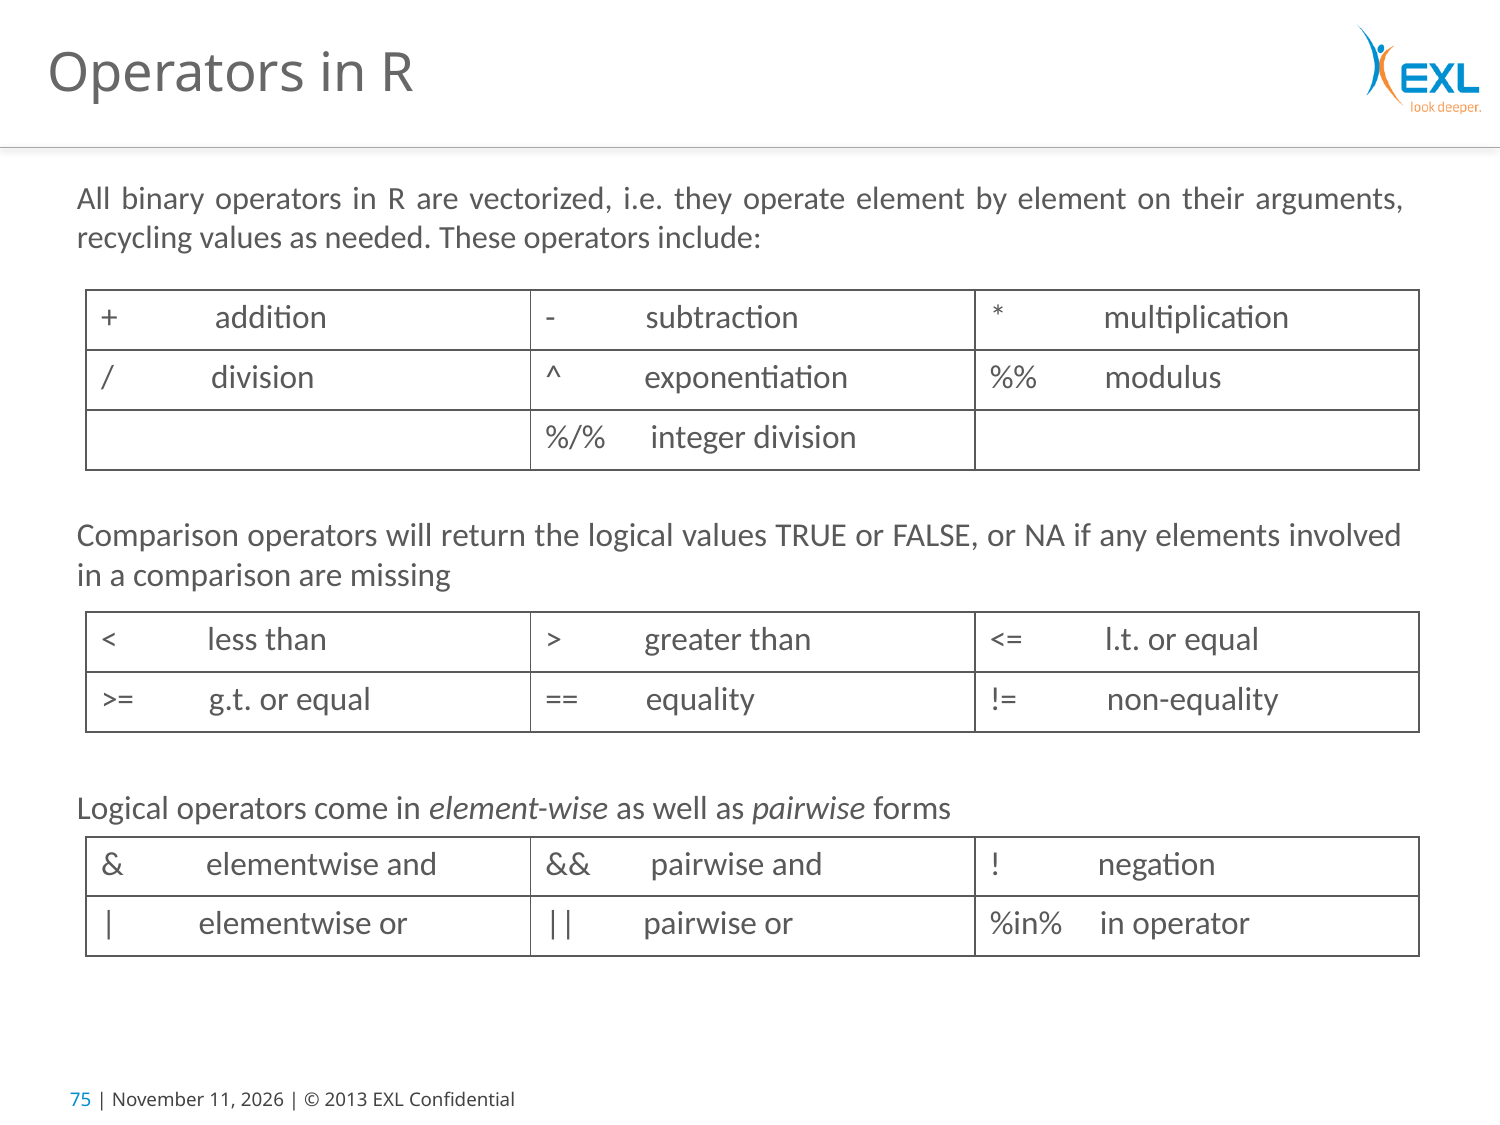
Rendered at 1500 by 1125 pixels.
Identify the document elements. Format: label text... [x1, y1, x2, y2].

picture [1432, 70, 1438, 86]
picture [1432, 19, 1488, 121]
table_cell == equality [531, 673, 974, 731]
table_cell %/% integer division [531, 411, 974, 469]
table_header < less than [87, 613, 530, 671]
table_cell != non-equality [976, 673, 1418, 731]
table_header + addition [87, 291, 530, 349]
table_header - subtraction [531, 291, 974, 349]
table_cell ^ exponentiation [531, 351, 974, 409]
table_cell %% modulus [976, 351, 1418, 409]
text_box All binary operators in R are vectorized, i.e. they operate element by element on their arguments, recycling values as needed. These operators include: [62, 169, 1420, 301]
table_header ! negation [976, 838, 1418, 895]
table_header > greater than [531, 613, 974, 671]
table_cell %in% in operator [976, 897, 1418, 955]
table_cell >= g.t. or equal [87, 673, 530, 731]
table_header && pairwise and [531, 838, 974, 895]
table_cell | elementwise or [87, 897, 530, 955]
table_cell [87, 411, 530, 469]
table_cell / division [87, 351, 530, 409]
table_header * multiplication [976, 291, 1418, 349]
table_header & elementwise and [87, 838, 530, 895]
table_header <= l.t. or equal [976, 613, 1418, 671]
text_box Logical operators come in element-wise as well as pairwise forms [62, 778, 1420, 834]
table_cell [976, 411, 1418, 469]
table_cell || pairwise or [531, 897, 974, 955]
text_box Comparison operators will return the logical values TRUE or FALSE, or NA if any elements involved in a comparison are missing [62, 505, 1420, 601]
title Operators in R [32, 0, 1432, 147]
